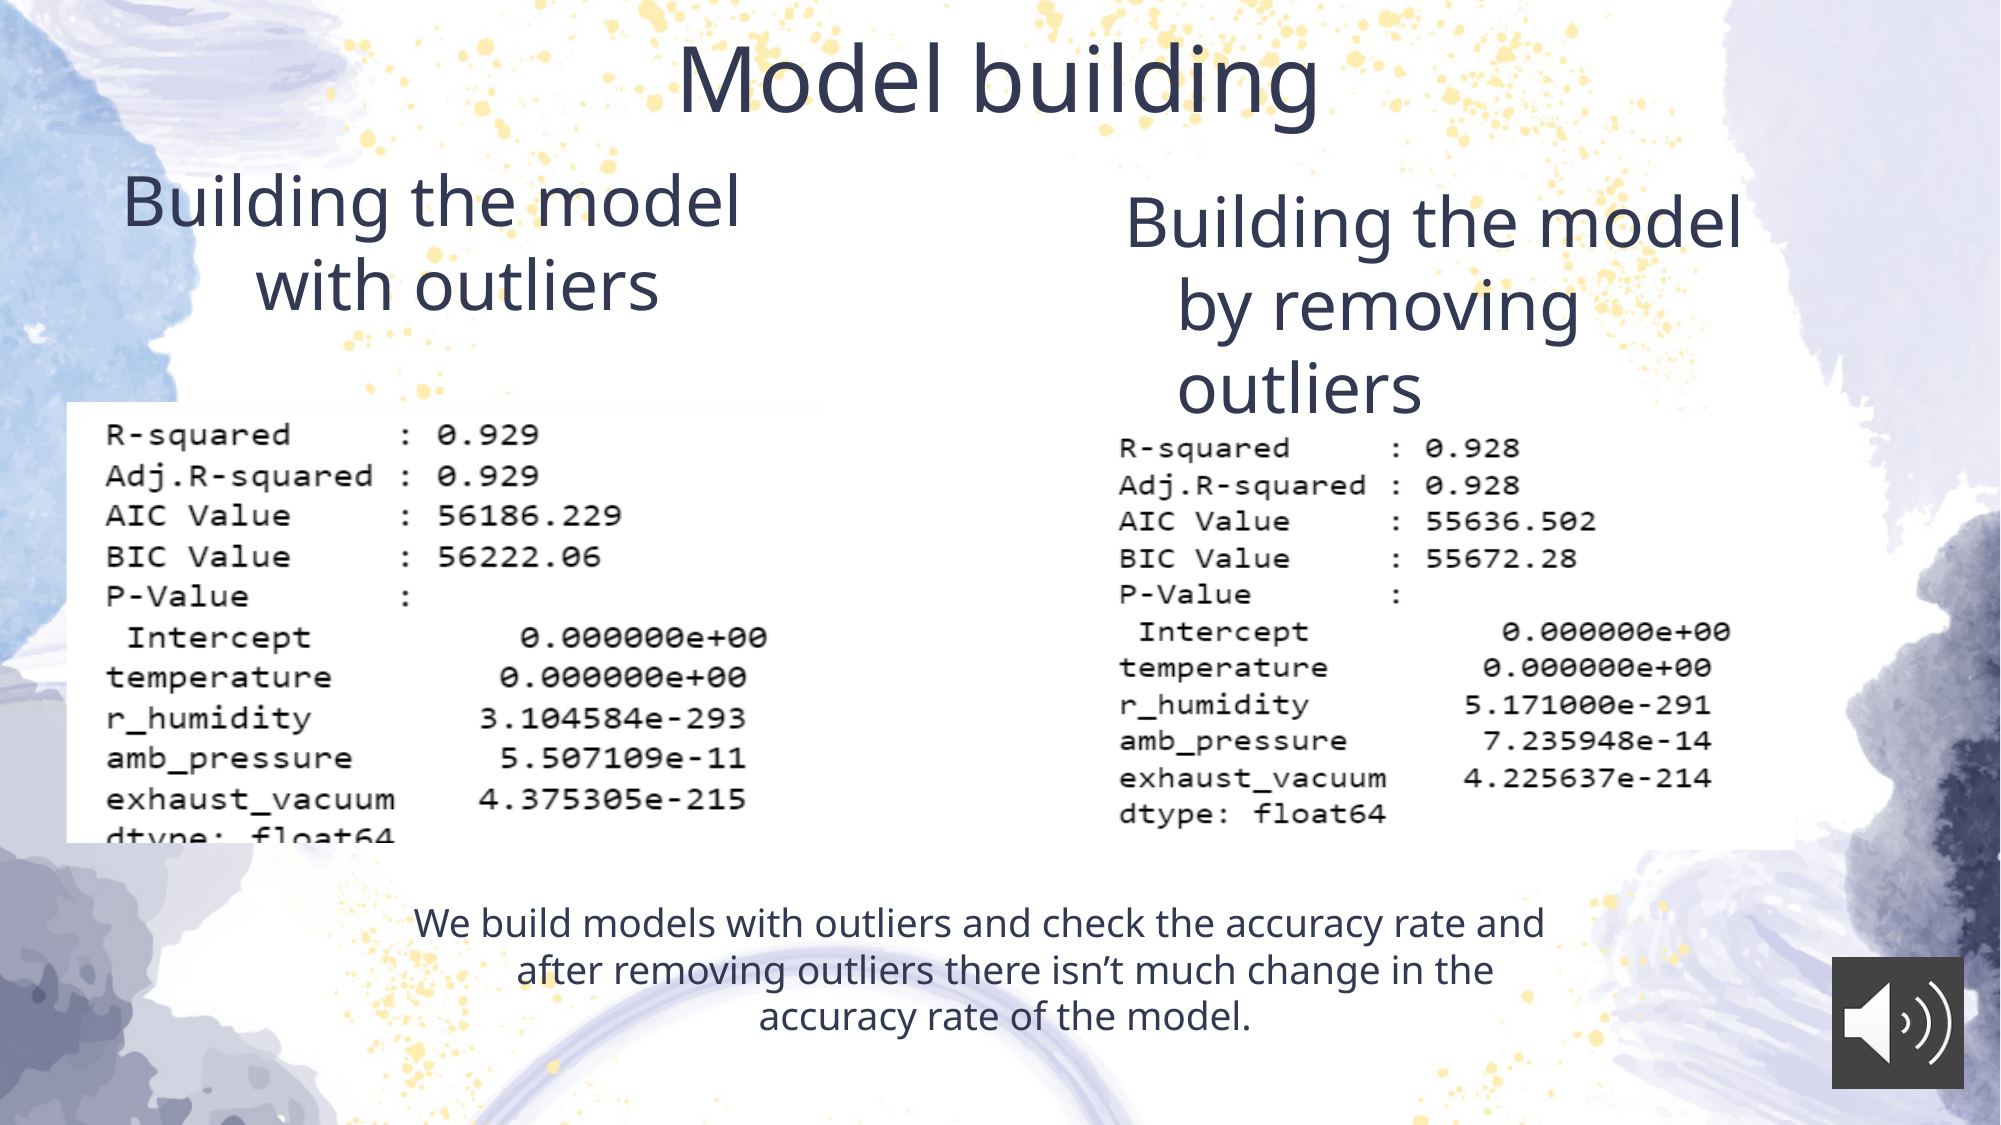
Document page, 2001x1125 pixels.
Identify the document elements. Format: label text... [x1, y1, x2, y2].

title Model building [157, 5, 1843, 92]
subtitle We build models with outliers and check the accuracy rate and after removing outliers there isn’t much change in the accuracy rate of the model. [355, 883, 1580, 1125]
subtitle Building the model with outliers [66, 142, 776, 401]
picture [0, 0, 2001, 1125]
subtitle Building the model by removing outliers [1086, 162, 1795, 389]
